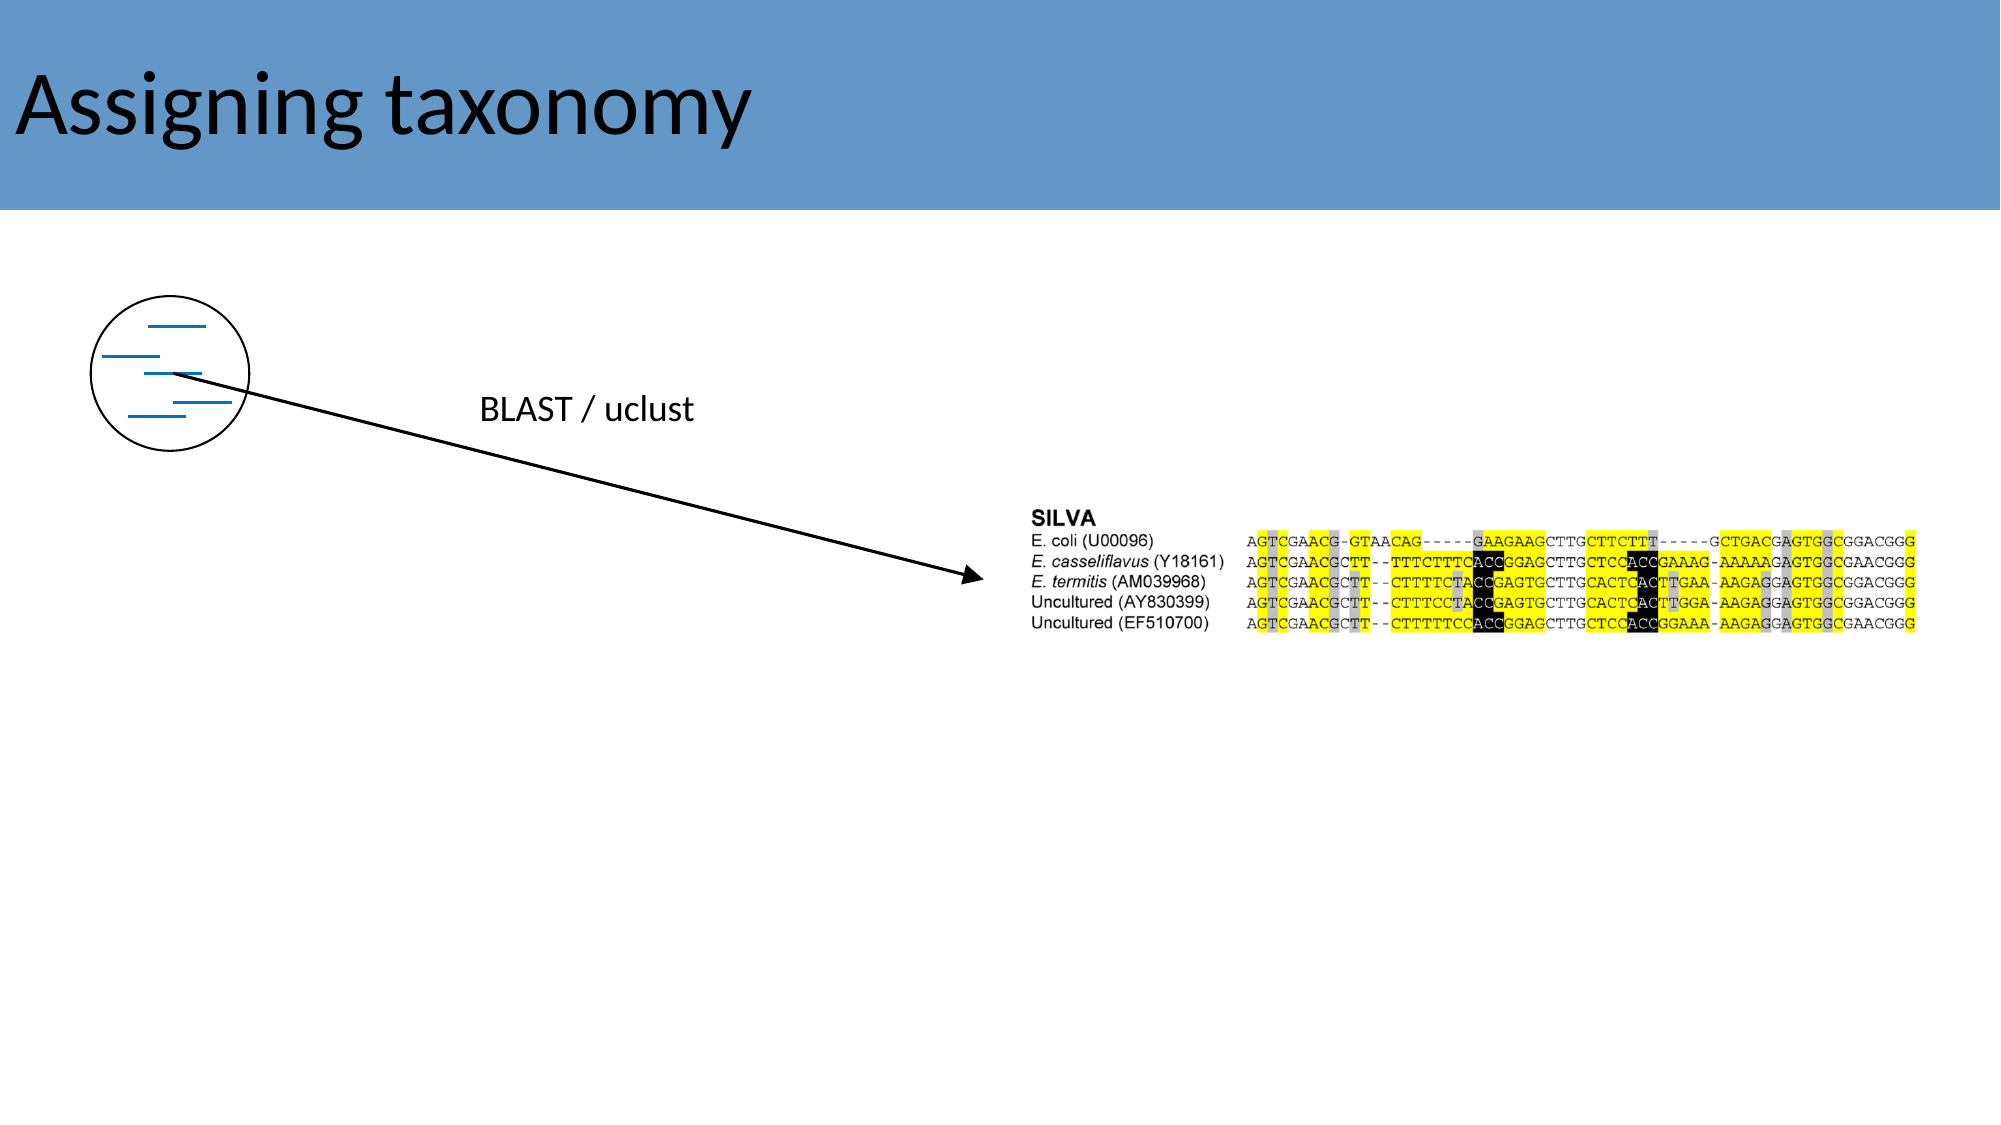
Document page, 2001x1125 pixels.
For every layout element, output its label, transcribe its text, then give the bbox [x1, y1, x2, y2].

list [1026, 502, 2000, 638]
text_box [90, 296, 250, 451]
title Assigning taxonomy [0, 0, 2000, 210]
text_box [172, 373, 984, 580]
